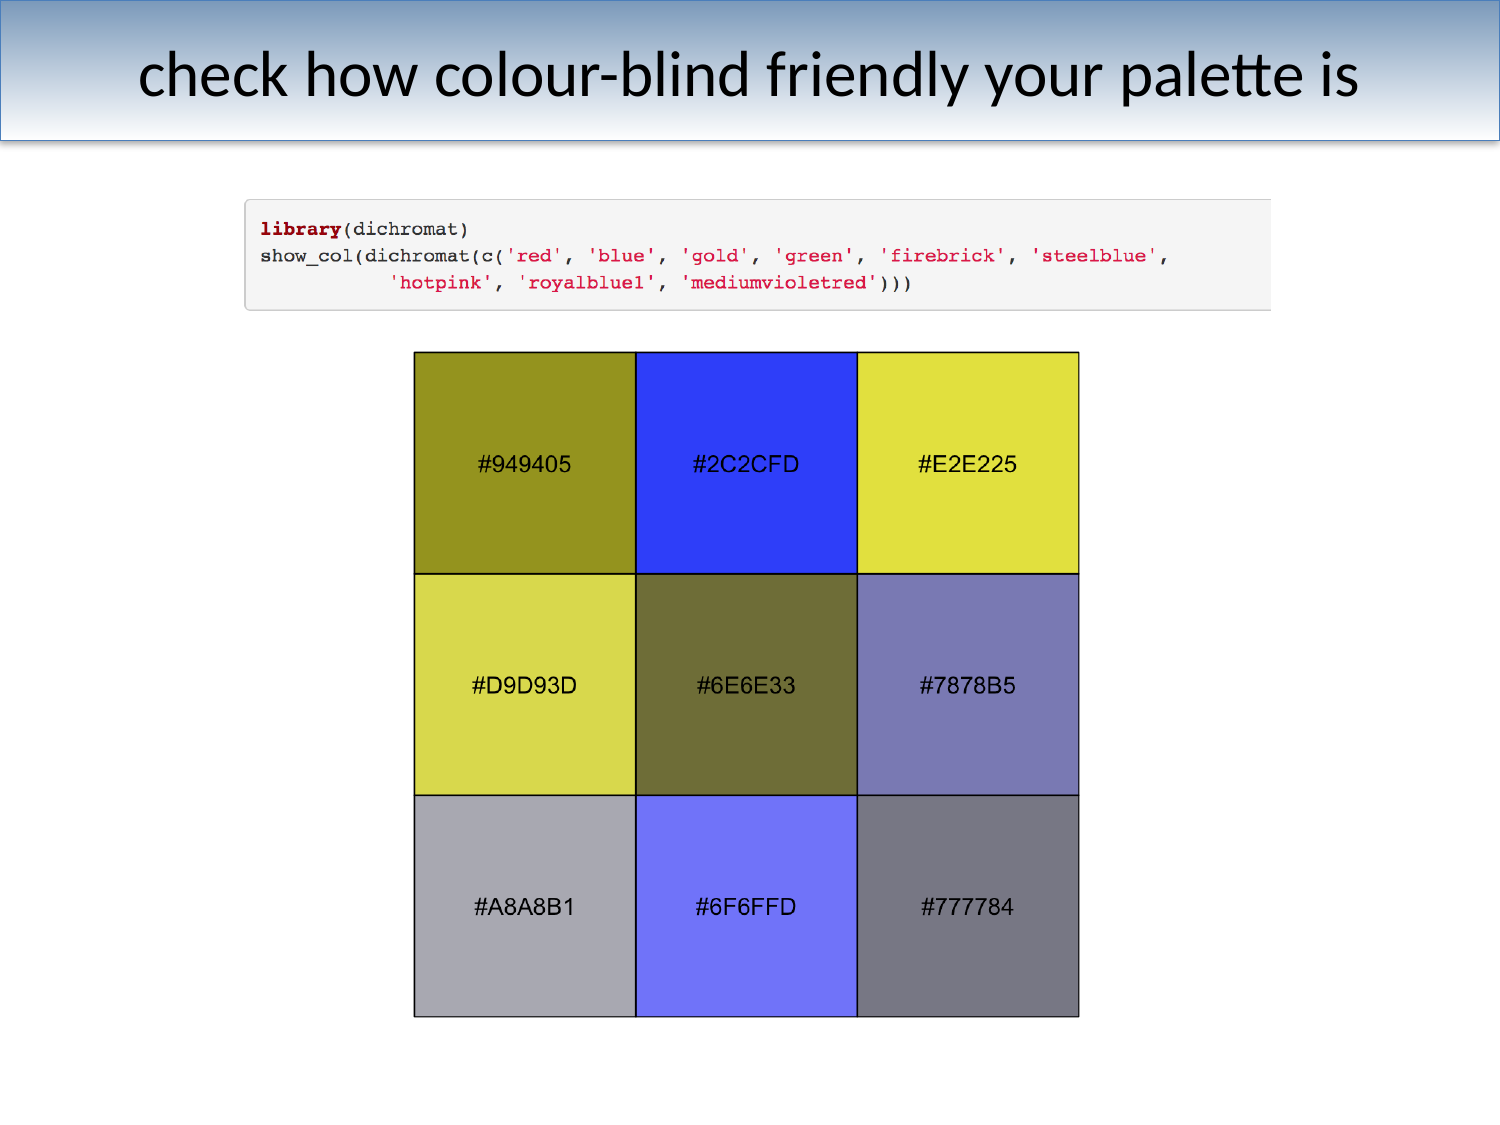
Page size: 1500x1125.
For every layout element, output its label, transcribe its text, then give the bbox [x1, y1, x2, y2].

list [229, 182, 1271, 1043]
title check how colour-blind friendly your palette is [75, 22, 1425, 118]
